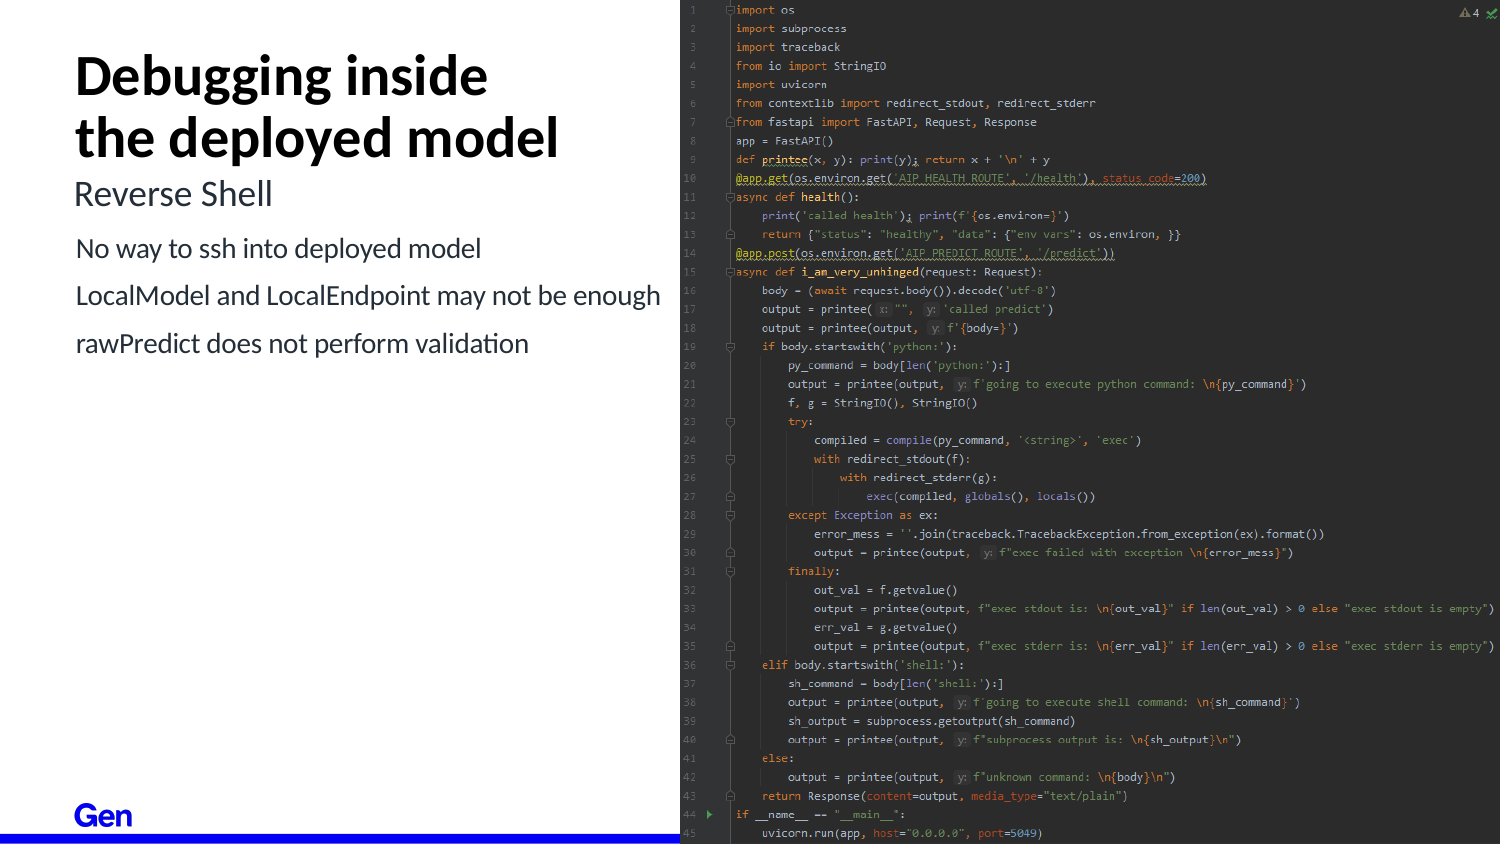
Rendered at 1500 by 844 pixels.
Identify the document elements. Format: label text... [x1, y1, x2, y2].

list Reverse Shell [72, 161, 675, 222]
picture [74, 803, 132, 827]
list No way to ssh into deployed model LocalModel and LocalEndpoint may not be enough rawPredict does not perform validation [75, 222, 675, 369]
title Debugging inside the deployed model [75, 37, 675, 161]
picture [680, 0, 1500, 844]
